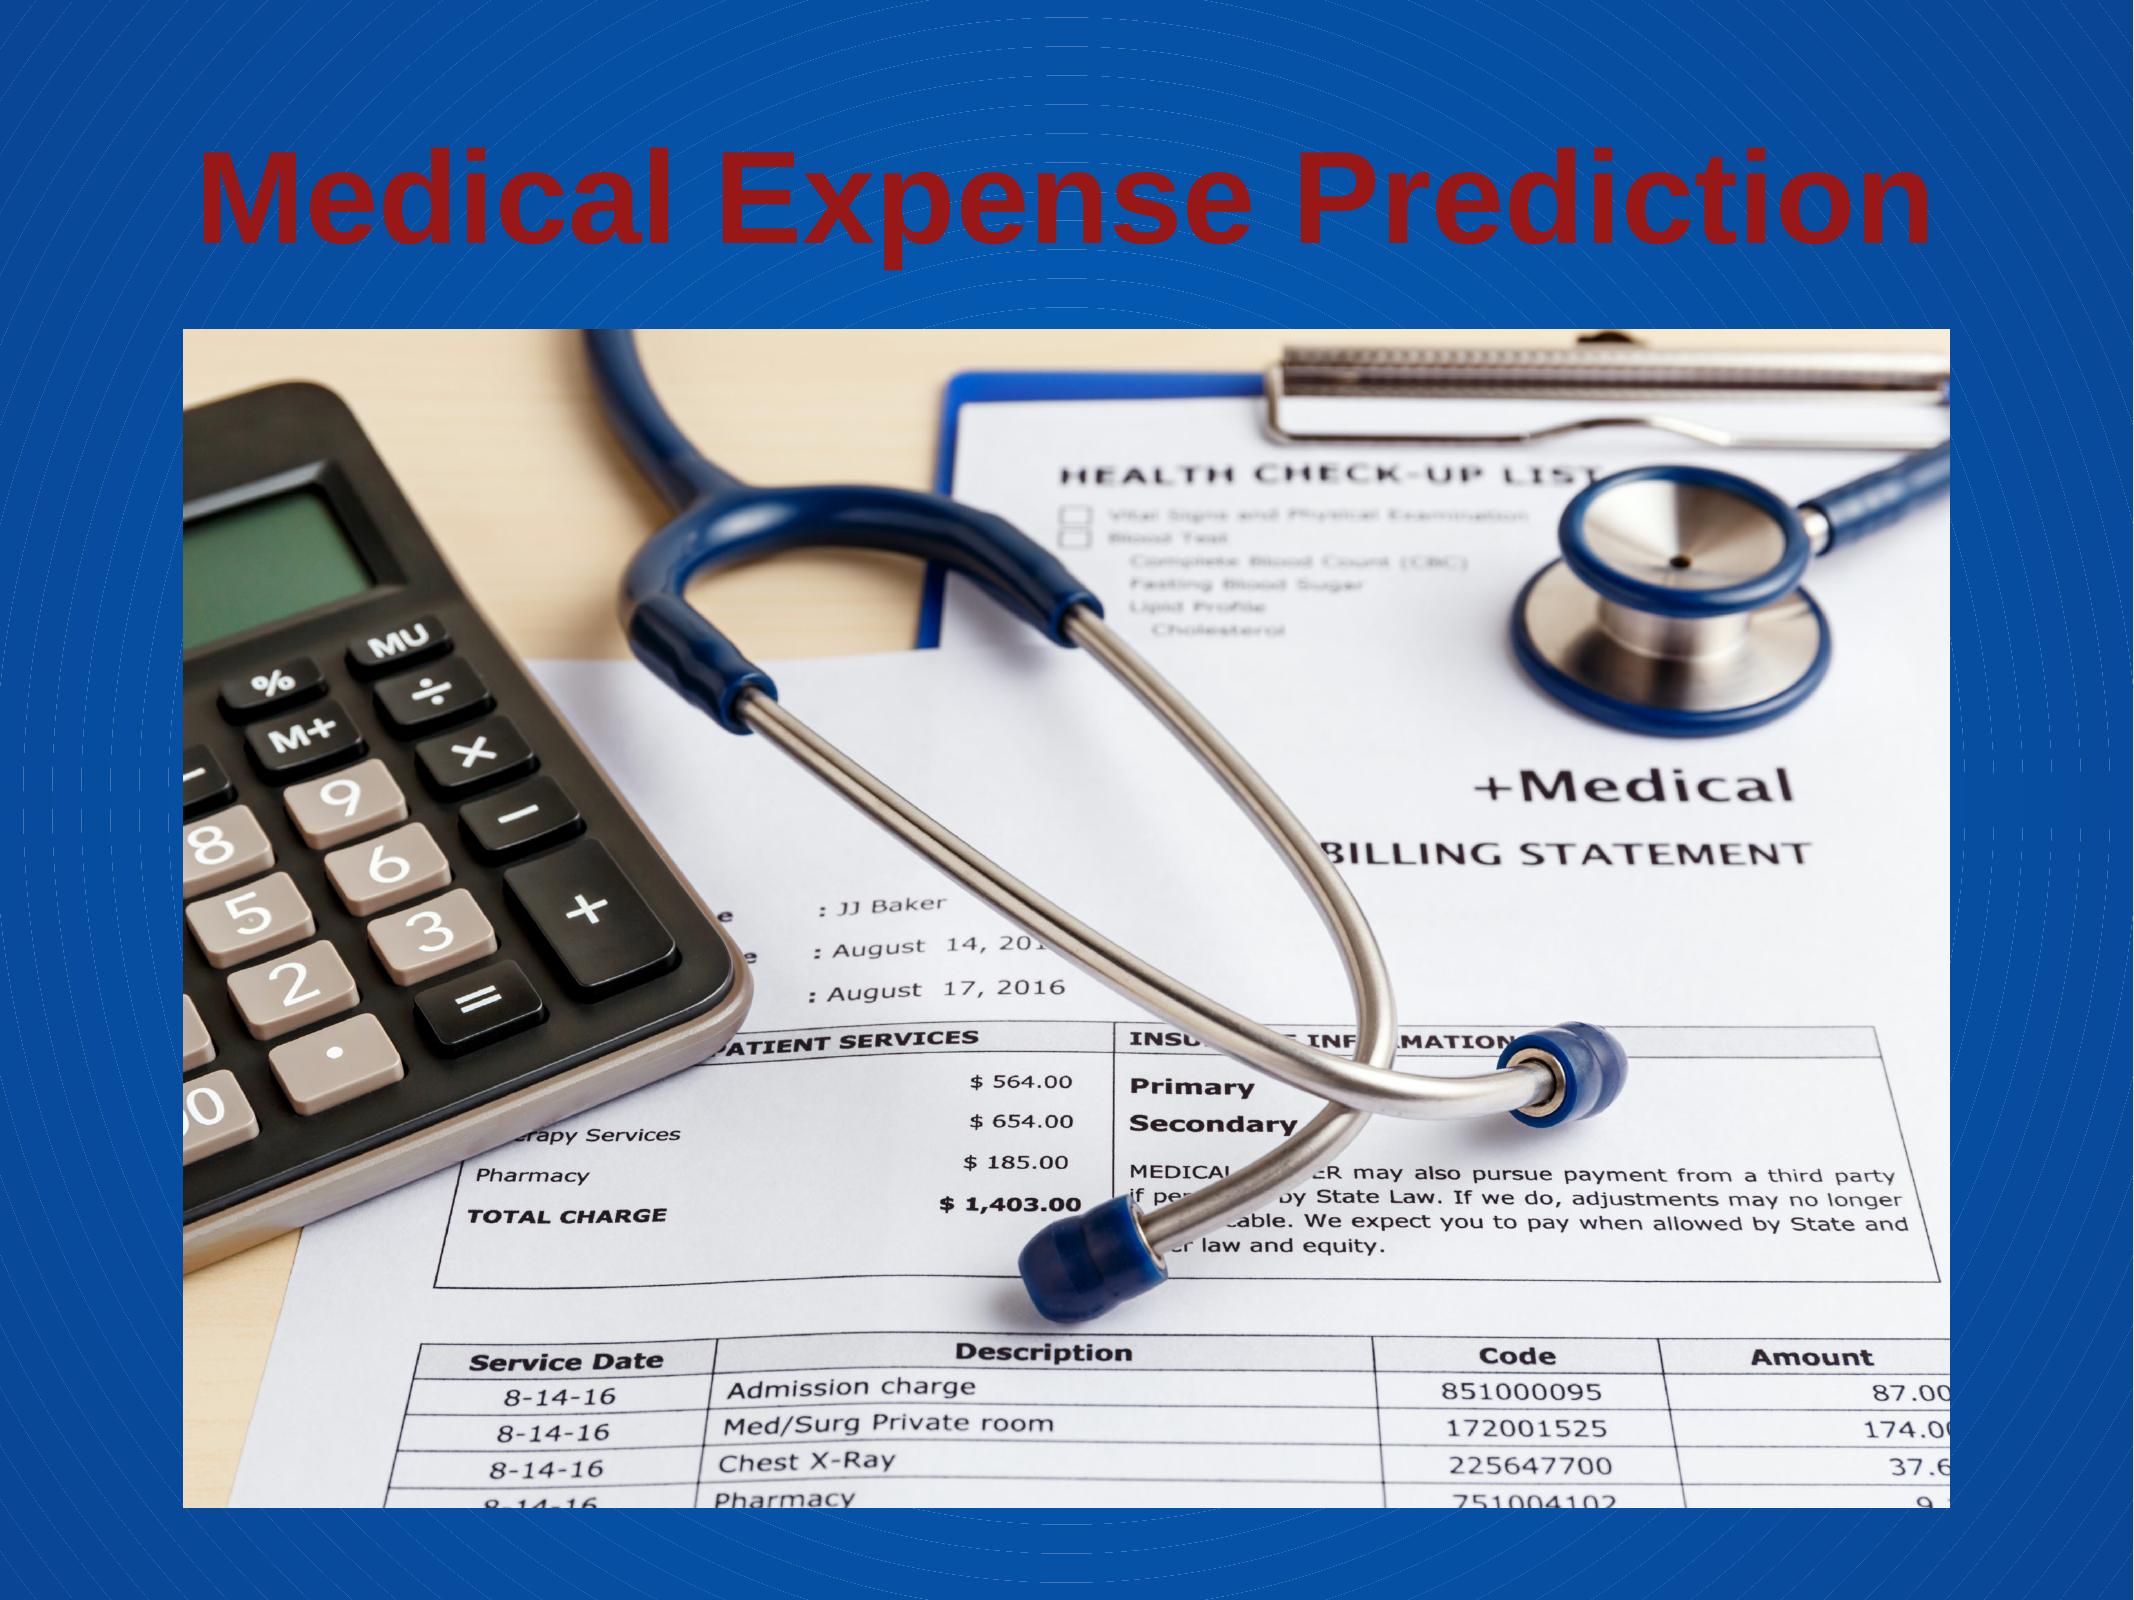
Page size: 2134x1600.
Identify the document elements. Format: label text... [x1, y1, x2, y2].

title Medical Expense Prediction [182, 0, 1951, 279]
picture [182, 329, 1951, 1508]
